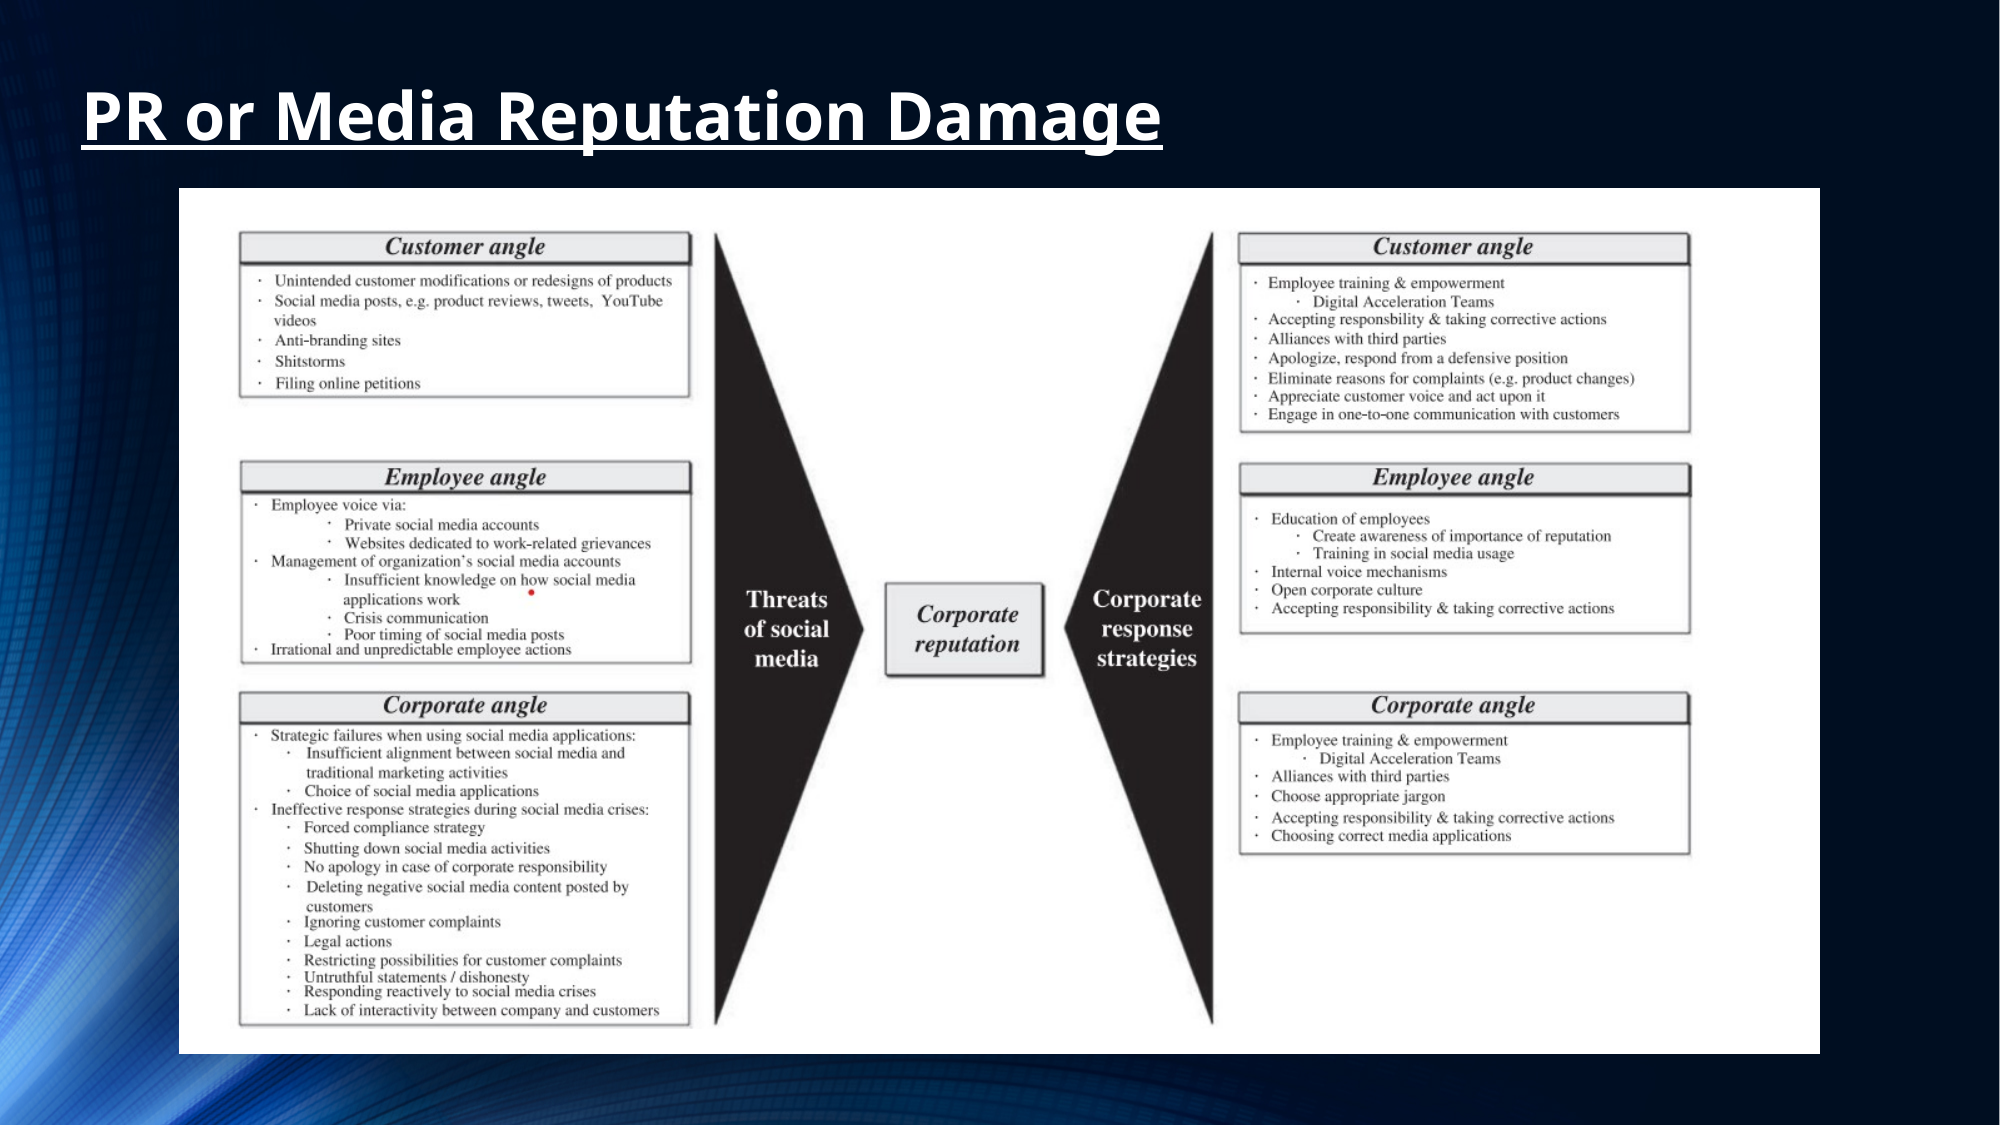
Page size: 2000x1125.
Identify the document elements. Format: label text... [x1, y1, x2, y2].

picture [0, 0, 2000, 1125]
text_box PR or Media Reputation Damage [66, 66, 1874, 161]
